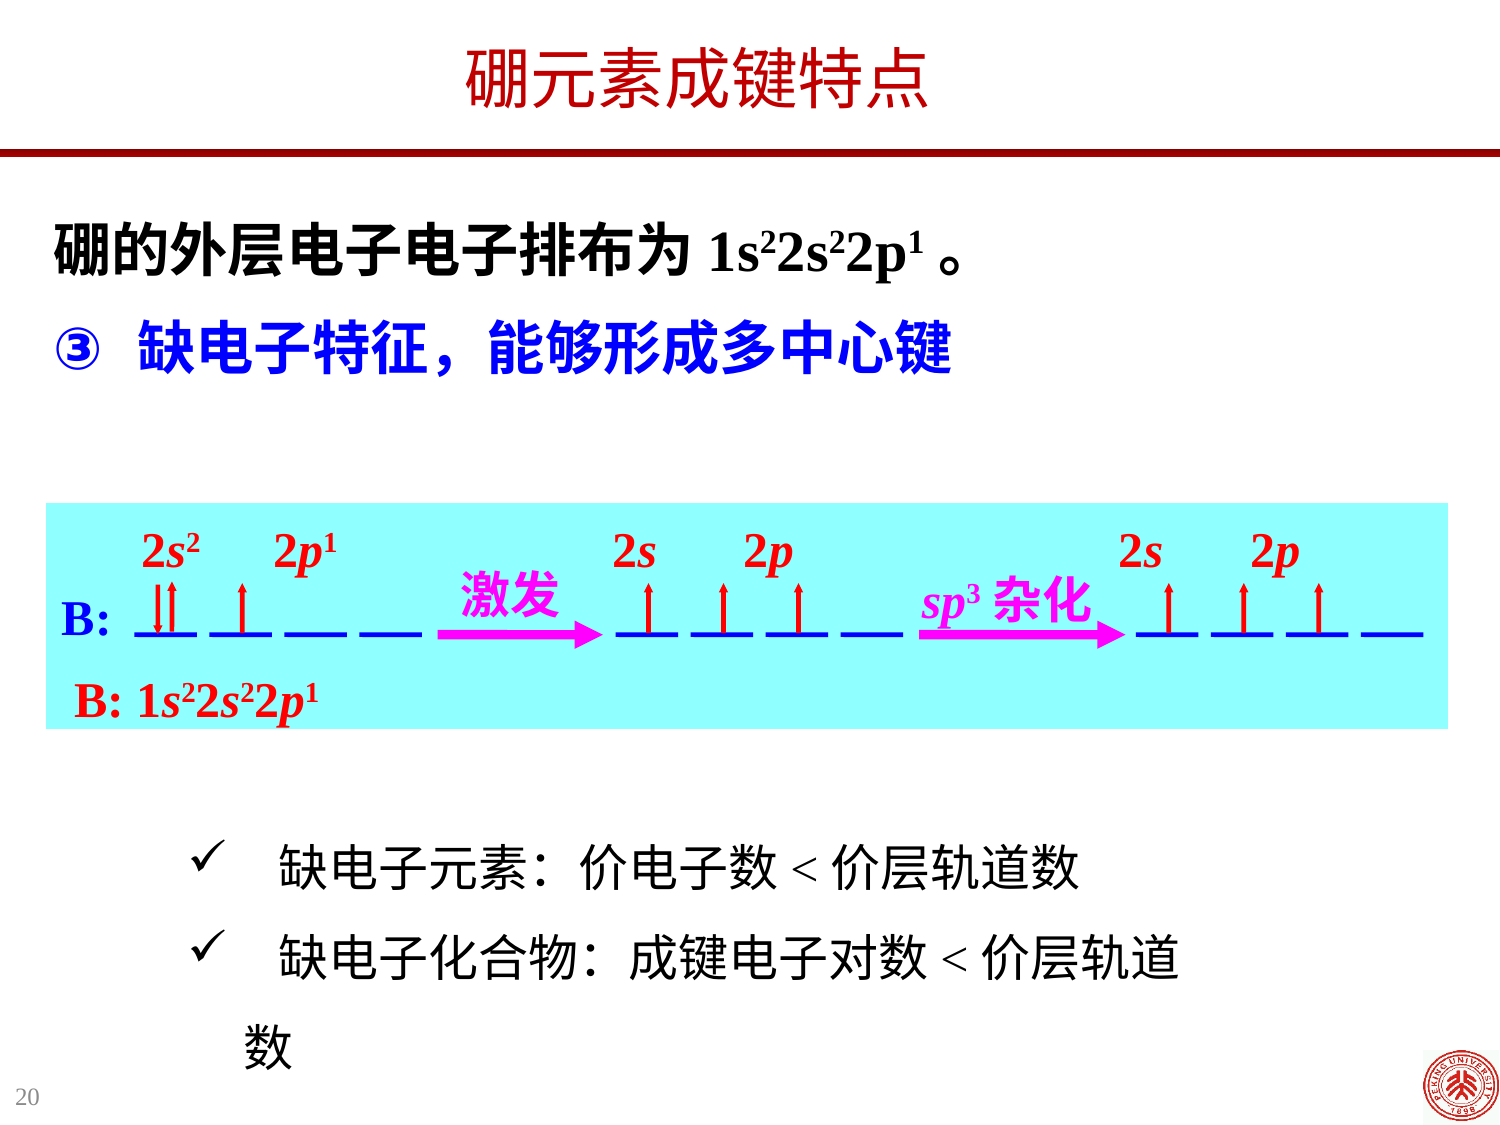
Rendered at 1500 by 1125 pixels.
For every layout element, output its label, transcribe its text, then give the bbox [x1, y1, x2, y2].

picture [1423, 1050, 1499, 1125]
text_box 硼元素成键特点 [366, 28, 1029, 136]
text_box 硼的外层电子电子排布为1s22s22p1。 缺电子特征，能够形成多中心键 [38, 205, 1388, 390]
text_box [0, 149, 1500, 157]
text_box 缺电子元素：价电子数<价层轨道数 缺电子化合物：成键电子对数<价层轨道数 [172, 799, 1244, 1084]
slide_number 20 [0, 1062, 69, 1125]
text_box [46, 503, 1447, 736]
